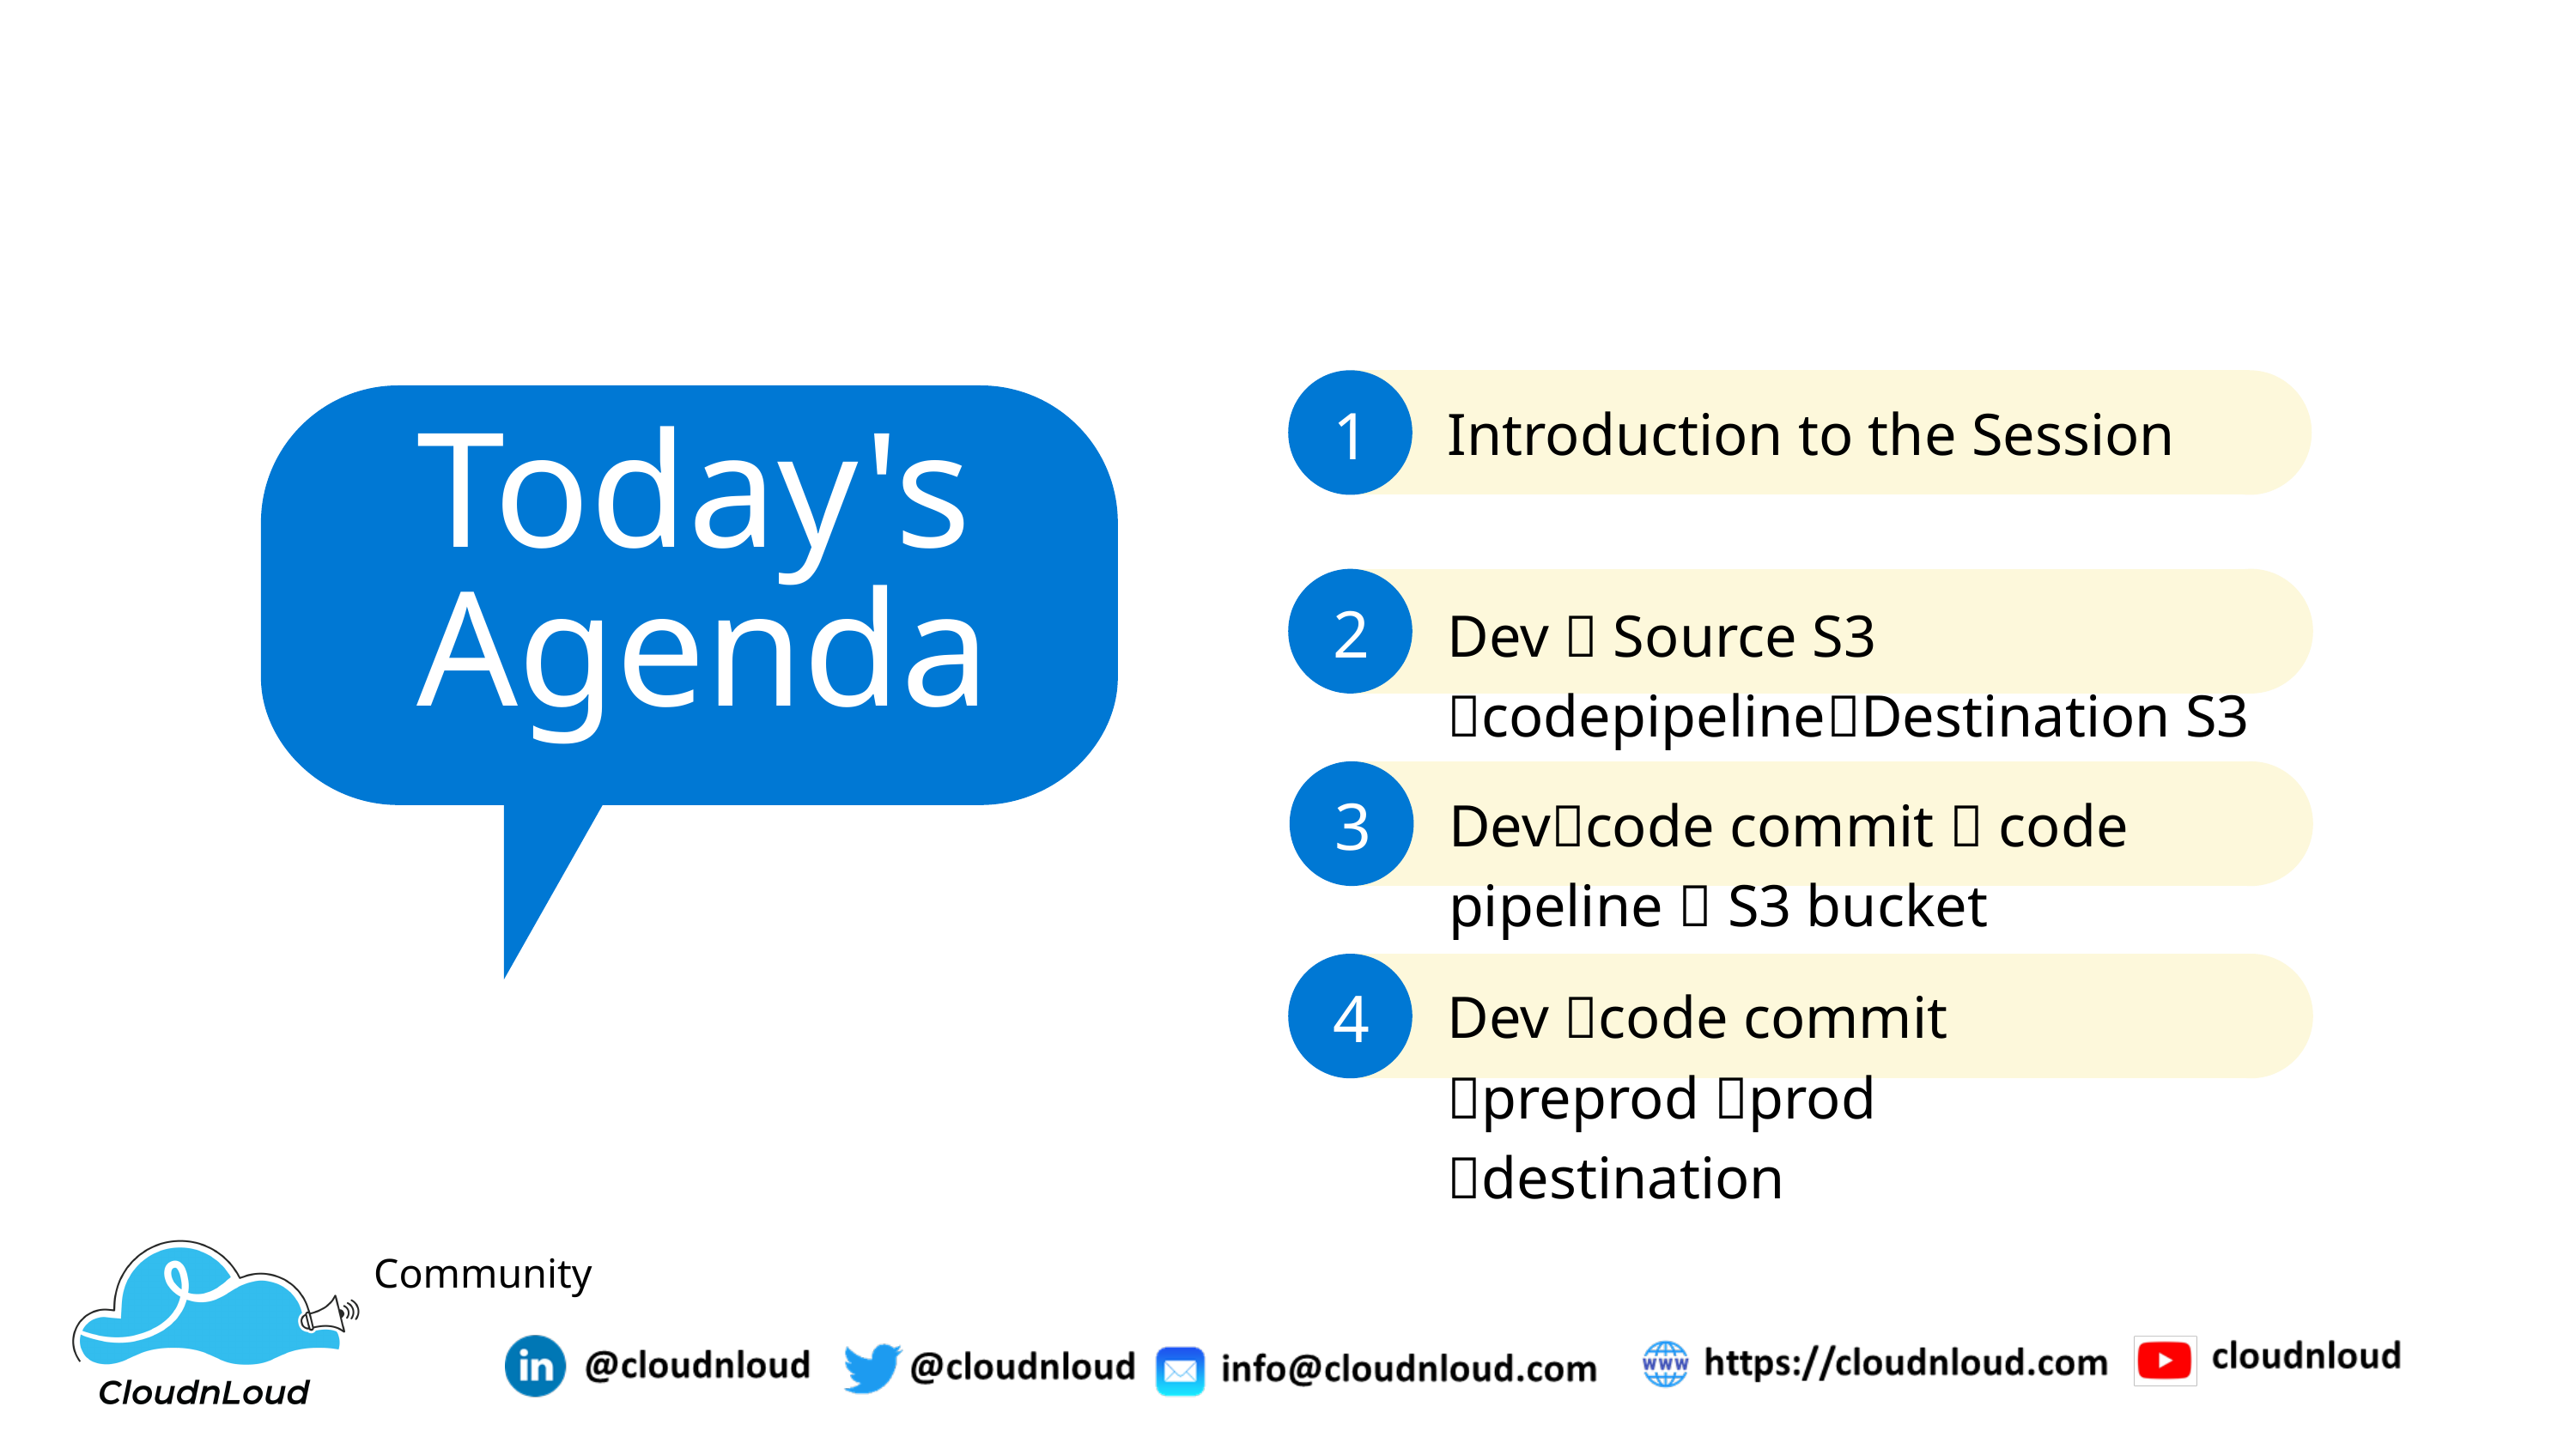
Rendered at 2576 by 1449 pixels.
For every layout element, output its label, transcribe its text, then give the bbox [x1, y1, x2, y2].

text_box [1414, 761, 2314, 887]
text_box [260, 385, 1119, 980]
text_box Devcode commit  code pipeline  S3 bucket [1449, 893, 2185, 938]
text_box Dev code commit preprod prod destination [1447, 1086, 2207, 1211]
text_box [1413, 953, 2314, 1079]
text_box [0, 1215, 2459, 1431]
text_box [1413, 568, 2314, 694]
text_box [1287, 953, 1413, 1079]
text_box Dev  Source S3 codepipelineDestination S3 [1447, 701, 2300, 749]
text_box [1287, 370, 1413, 495]
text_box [1287, 568, 1413, 694]
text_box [1289, 761, 1414, 887]
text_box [1413, 370, 2312, 495]
